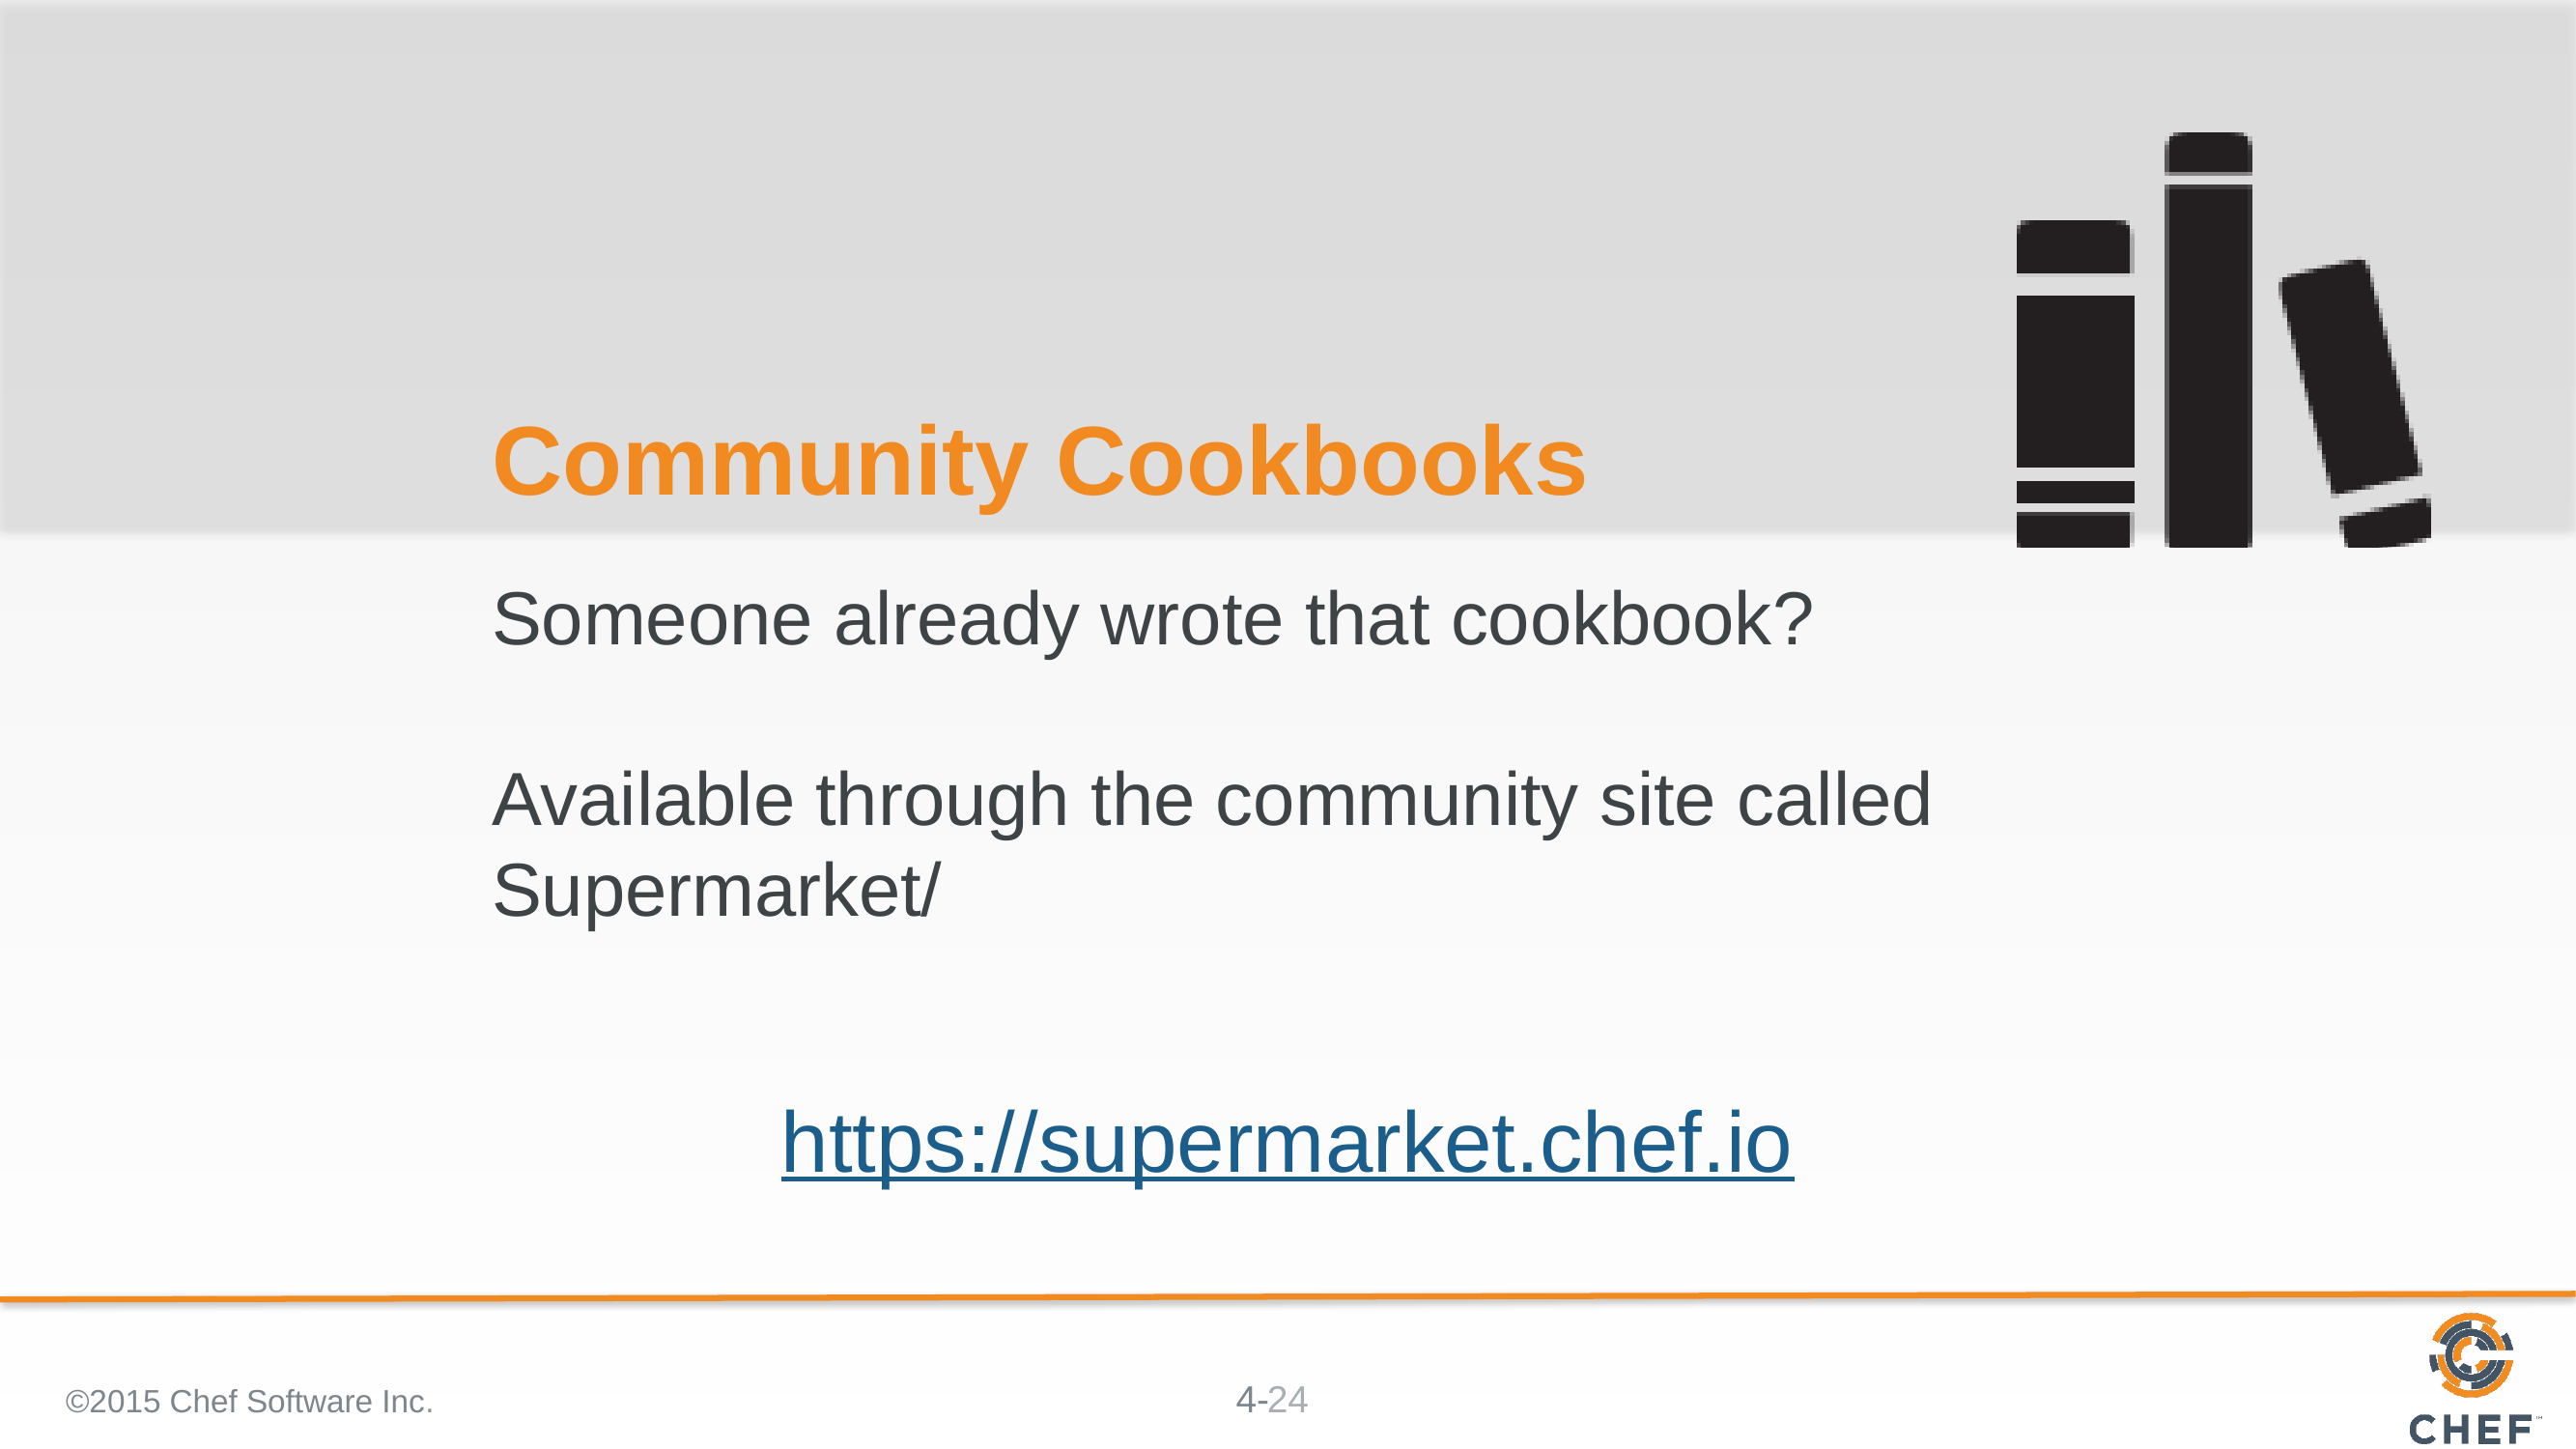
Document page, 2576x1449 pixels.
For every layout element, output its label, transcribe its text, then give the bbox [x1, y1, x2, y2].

slide_number 24 [998, 1359, 1578, 1437]
subtitle Someone already wrote that cookbook? Available through the community site called Supermarket/ [477, 555, 2217, 1087]
list https://supermarket.chef.io [580, 1086, 1995, 1210]
title Community Cookbooks [477, 395, 2217, 531]
picture [2399, 1297, 2550, 1449]
footer ©2015 Chef Software Inc. [51, 1359, 952, 1440]
